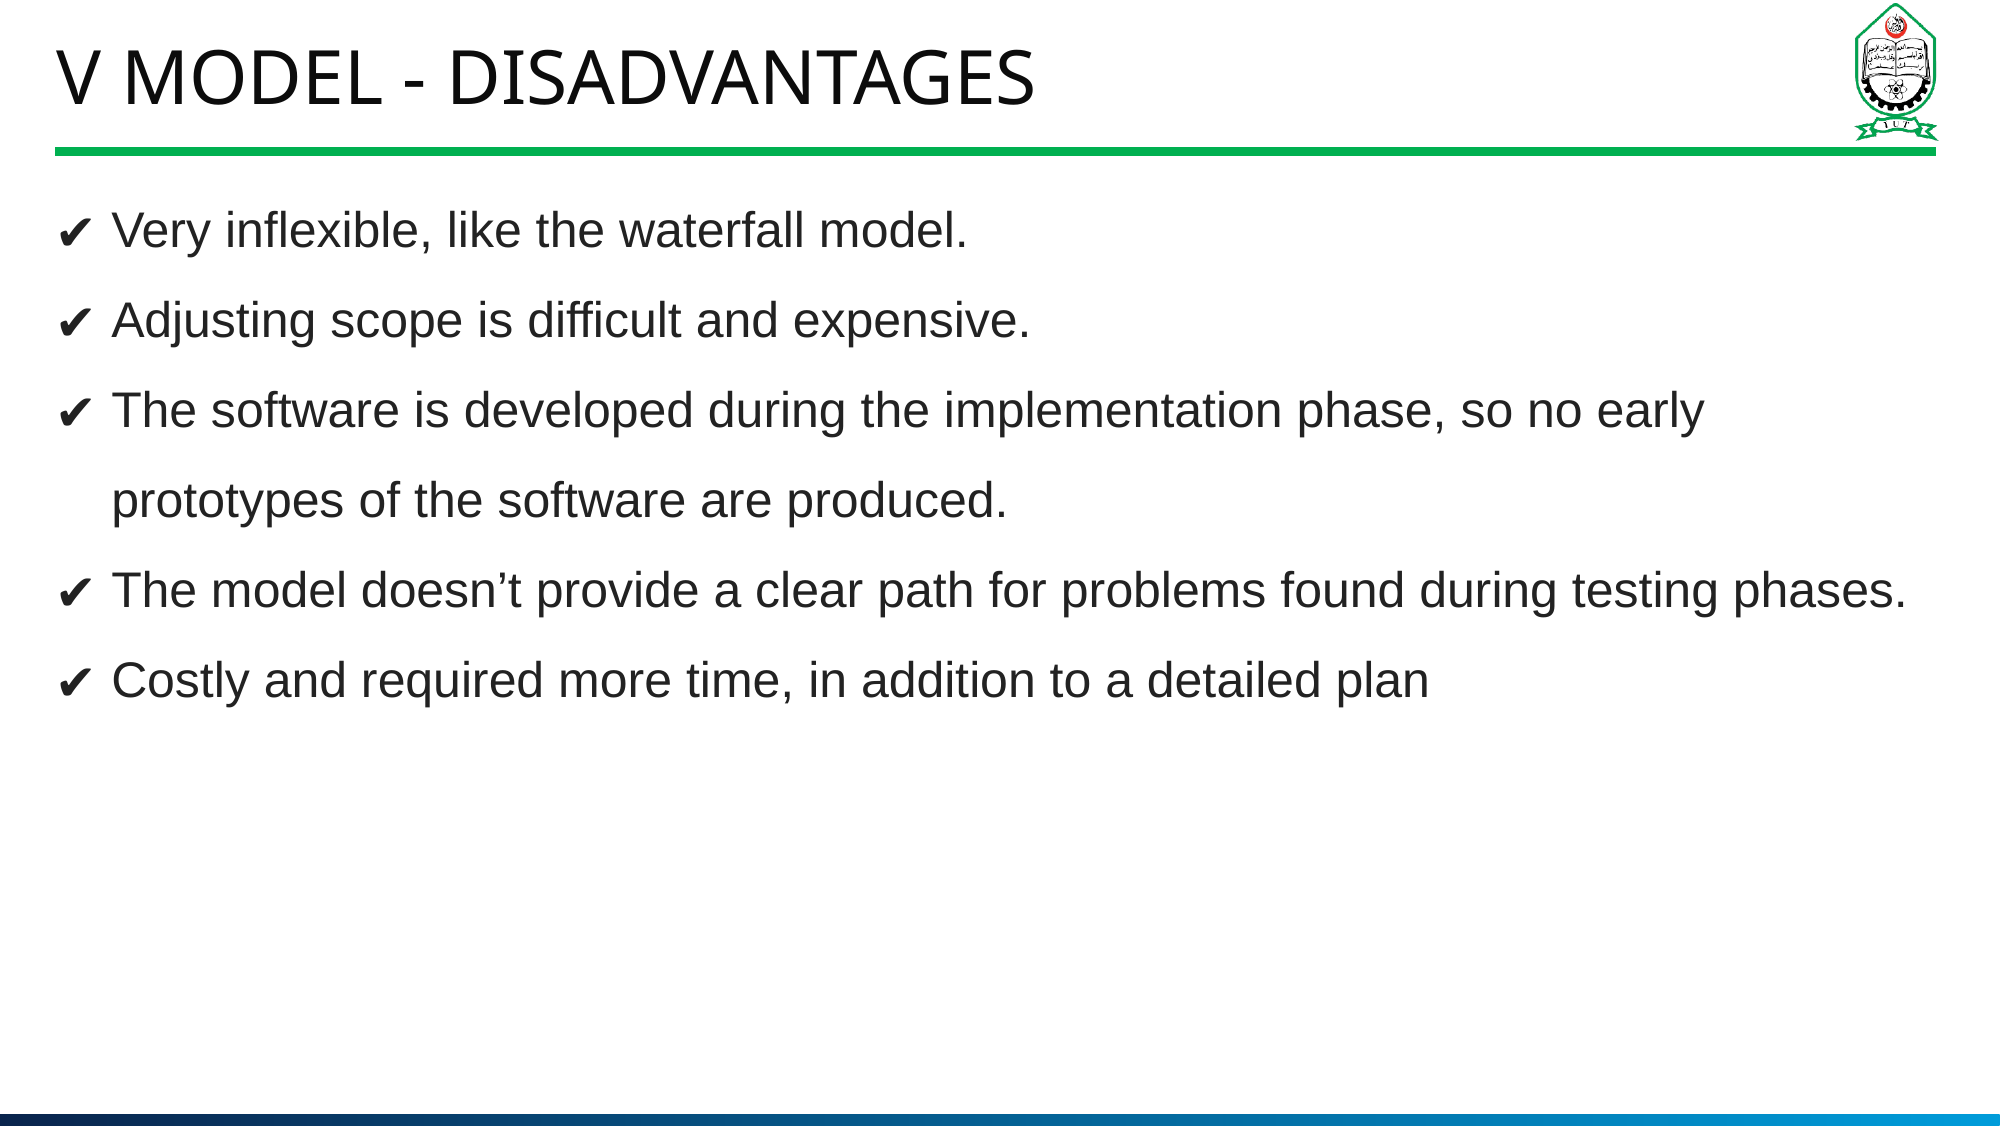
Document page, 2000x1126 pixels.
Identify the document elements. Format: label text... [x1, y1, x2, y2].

picture [1854, 3, 1939, 141]
picture [1054, 1114, 1058, 1125]
text_box Very inflexible, like the waterfall model. Adjusting scope is difficult and expensive. The software is developed during the implementation phase, so no early prototypes of the software are produced. The model doesn’t provide a clear path for problems found during testing phases. Costly and required more time, in addition to a detailed plan [40, 160, 1936, 712]
title V Model - Disadvantages [56, 39, 1735, 160]
picture [1086, 1114, 1091, 1125]
